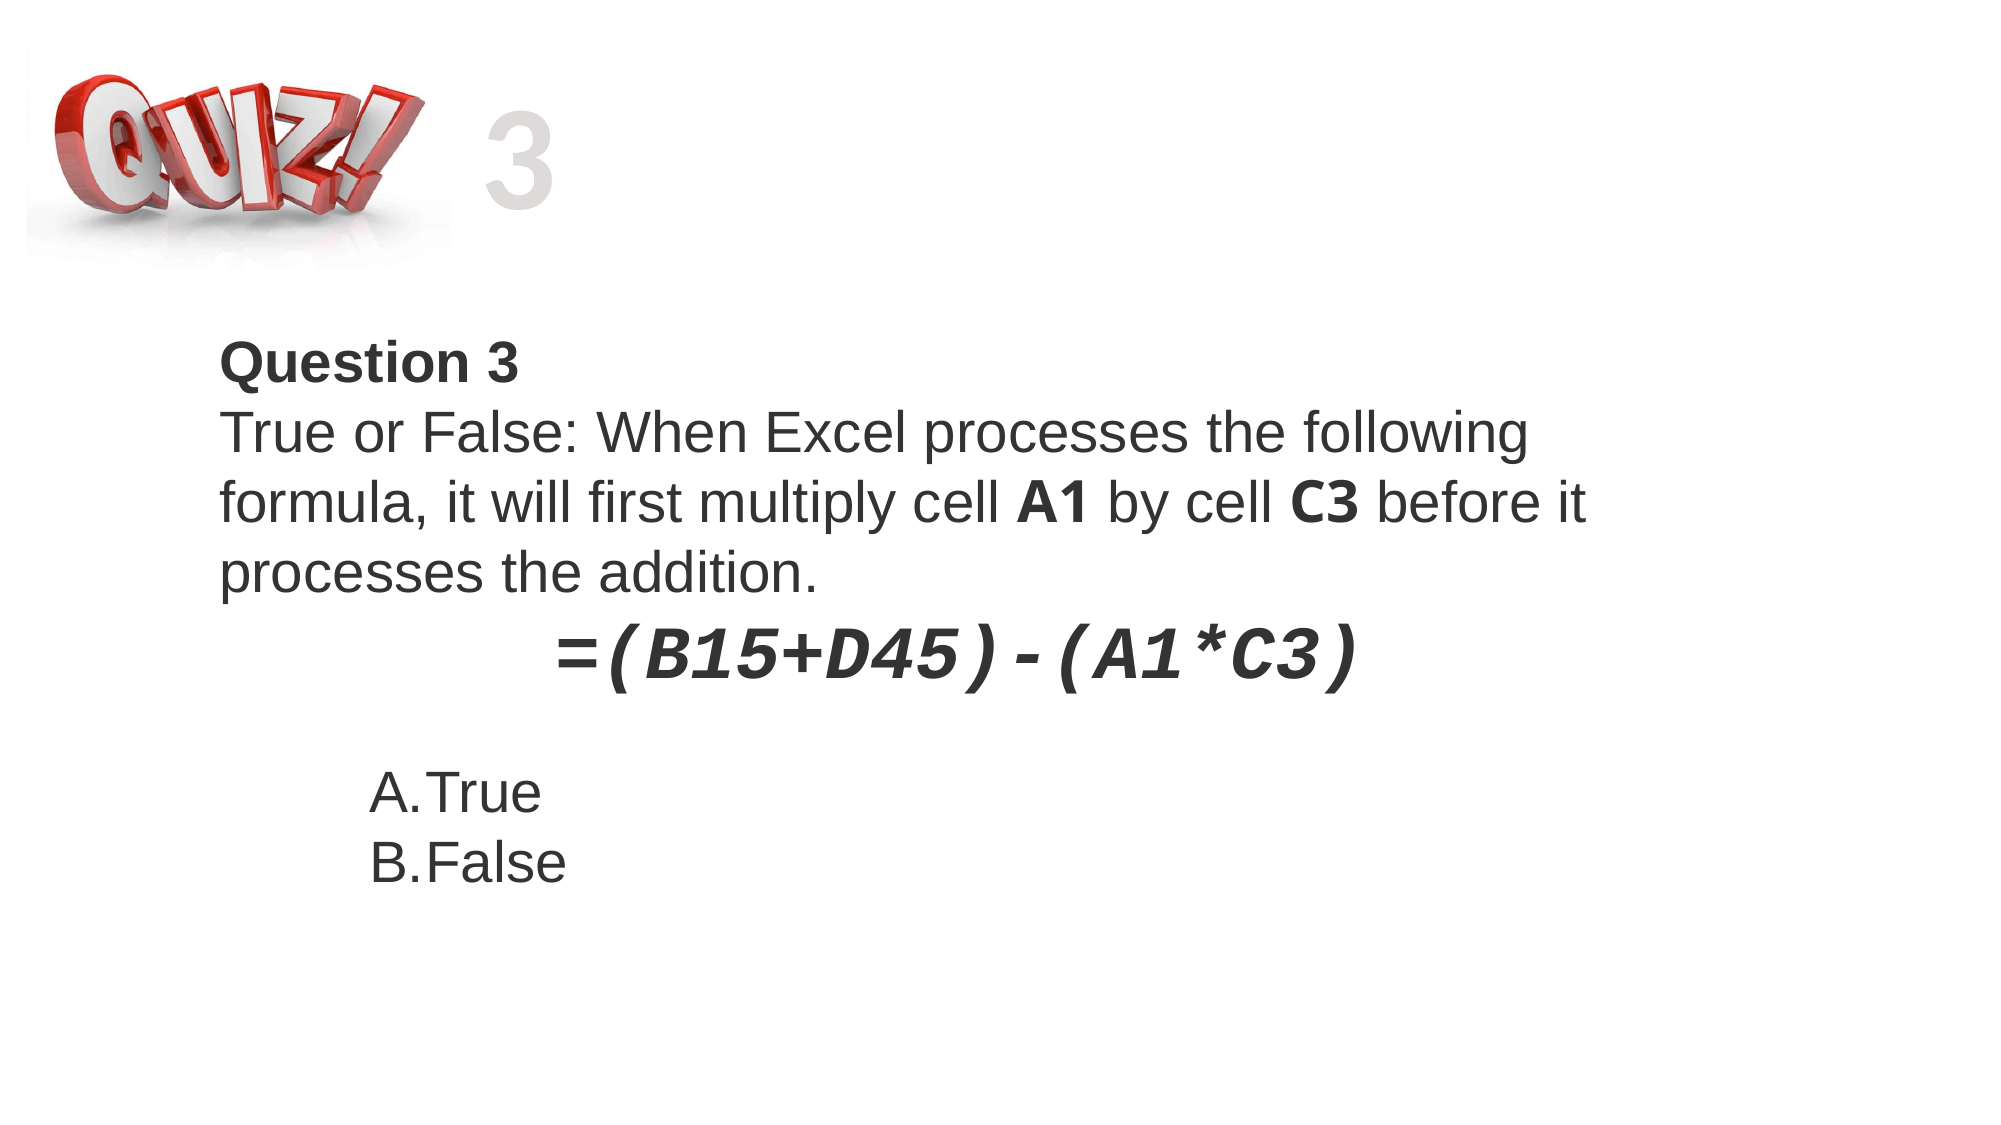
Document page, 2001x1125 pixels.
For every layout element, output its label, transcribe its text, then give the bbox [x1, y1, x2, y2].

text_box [27, 31, 572, 270]
text_box Question 3 True or False: When Excel processes the following formula, it will first multiply cell A1 by cell C3 before it processes the addition. =(B15+D45)-(A1*C3) True False [204, 311, 1717, 902]
